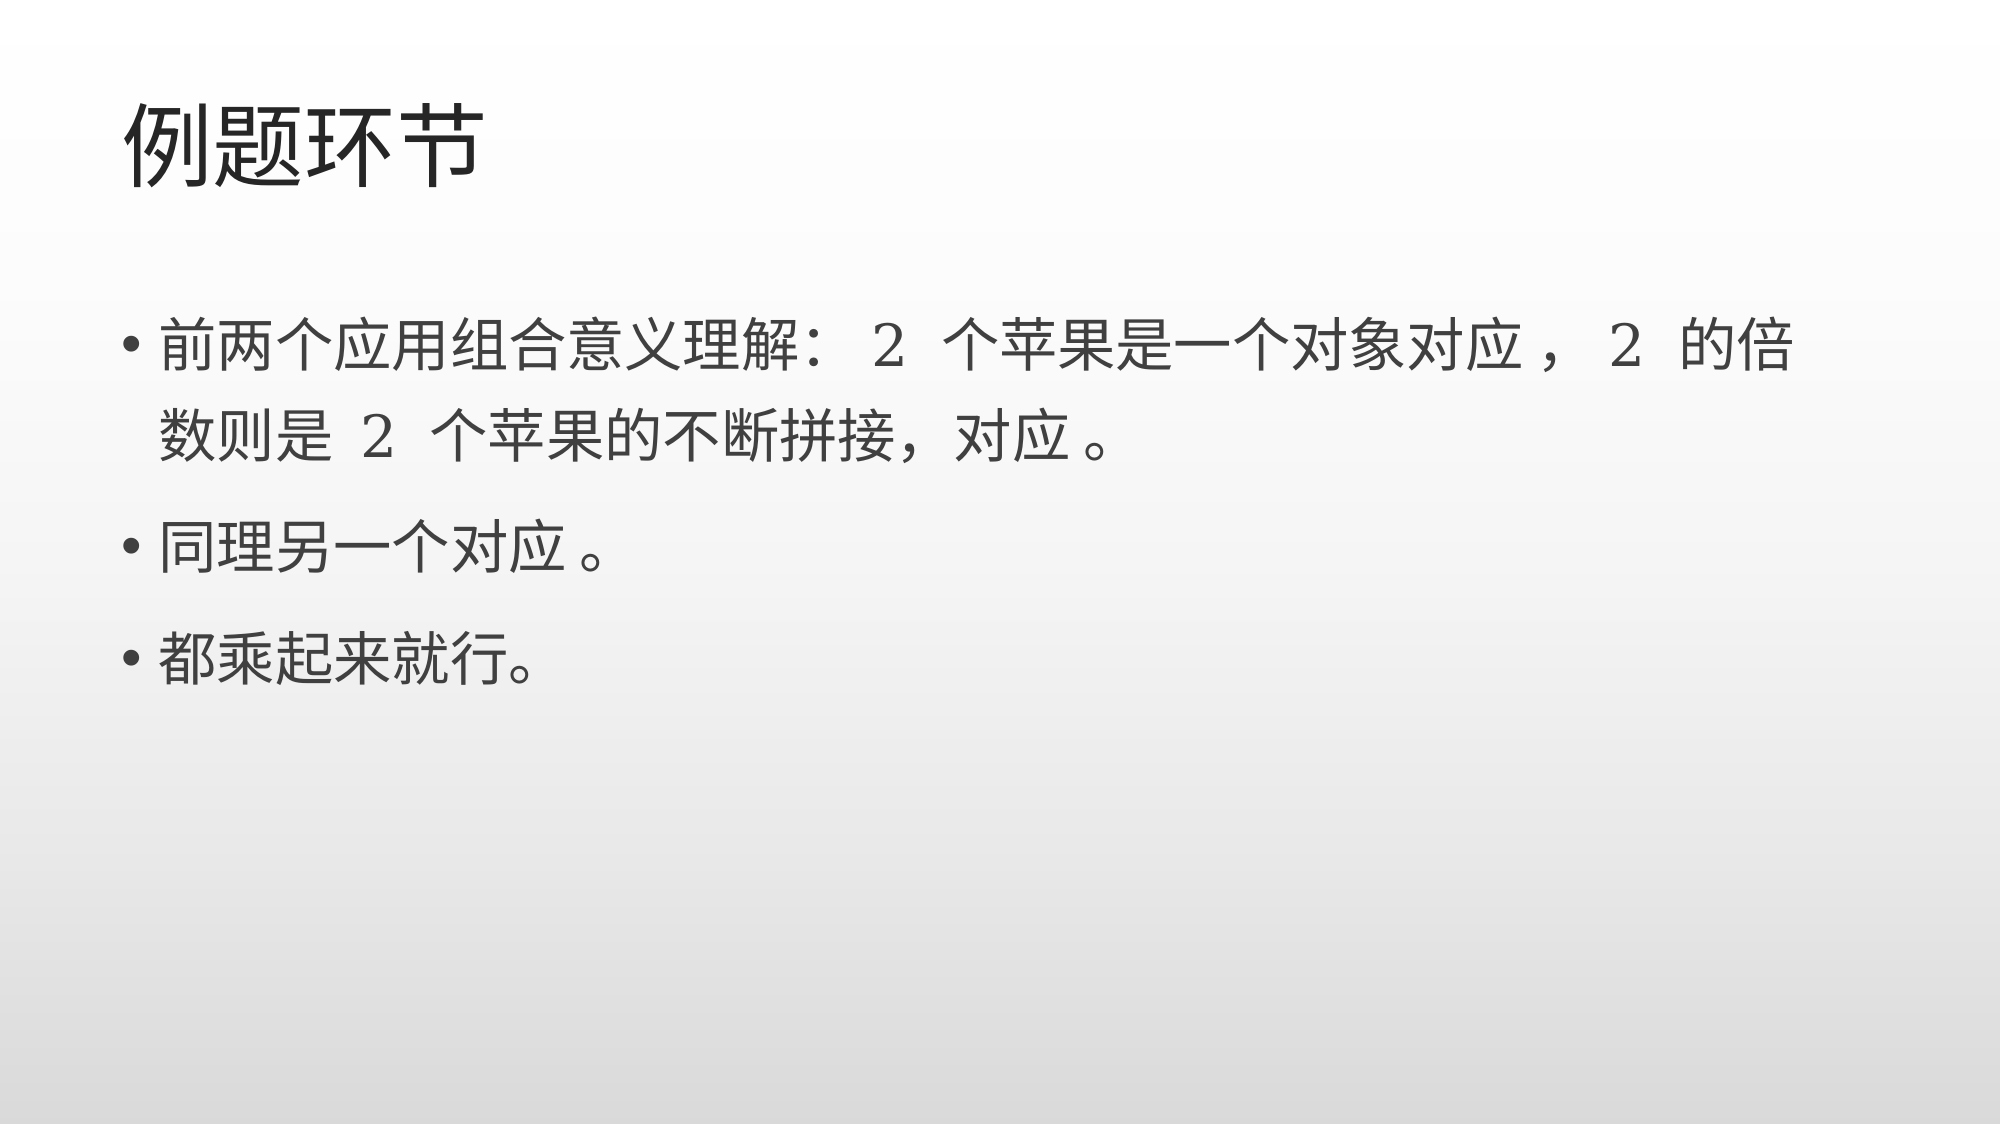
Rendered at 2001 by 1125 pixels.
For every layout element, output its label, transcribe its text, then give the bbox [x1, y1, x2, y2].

title 例题环节 [106, 42, 1832, 260]
picture [0, 0, 2001, 1125]
